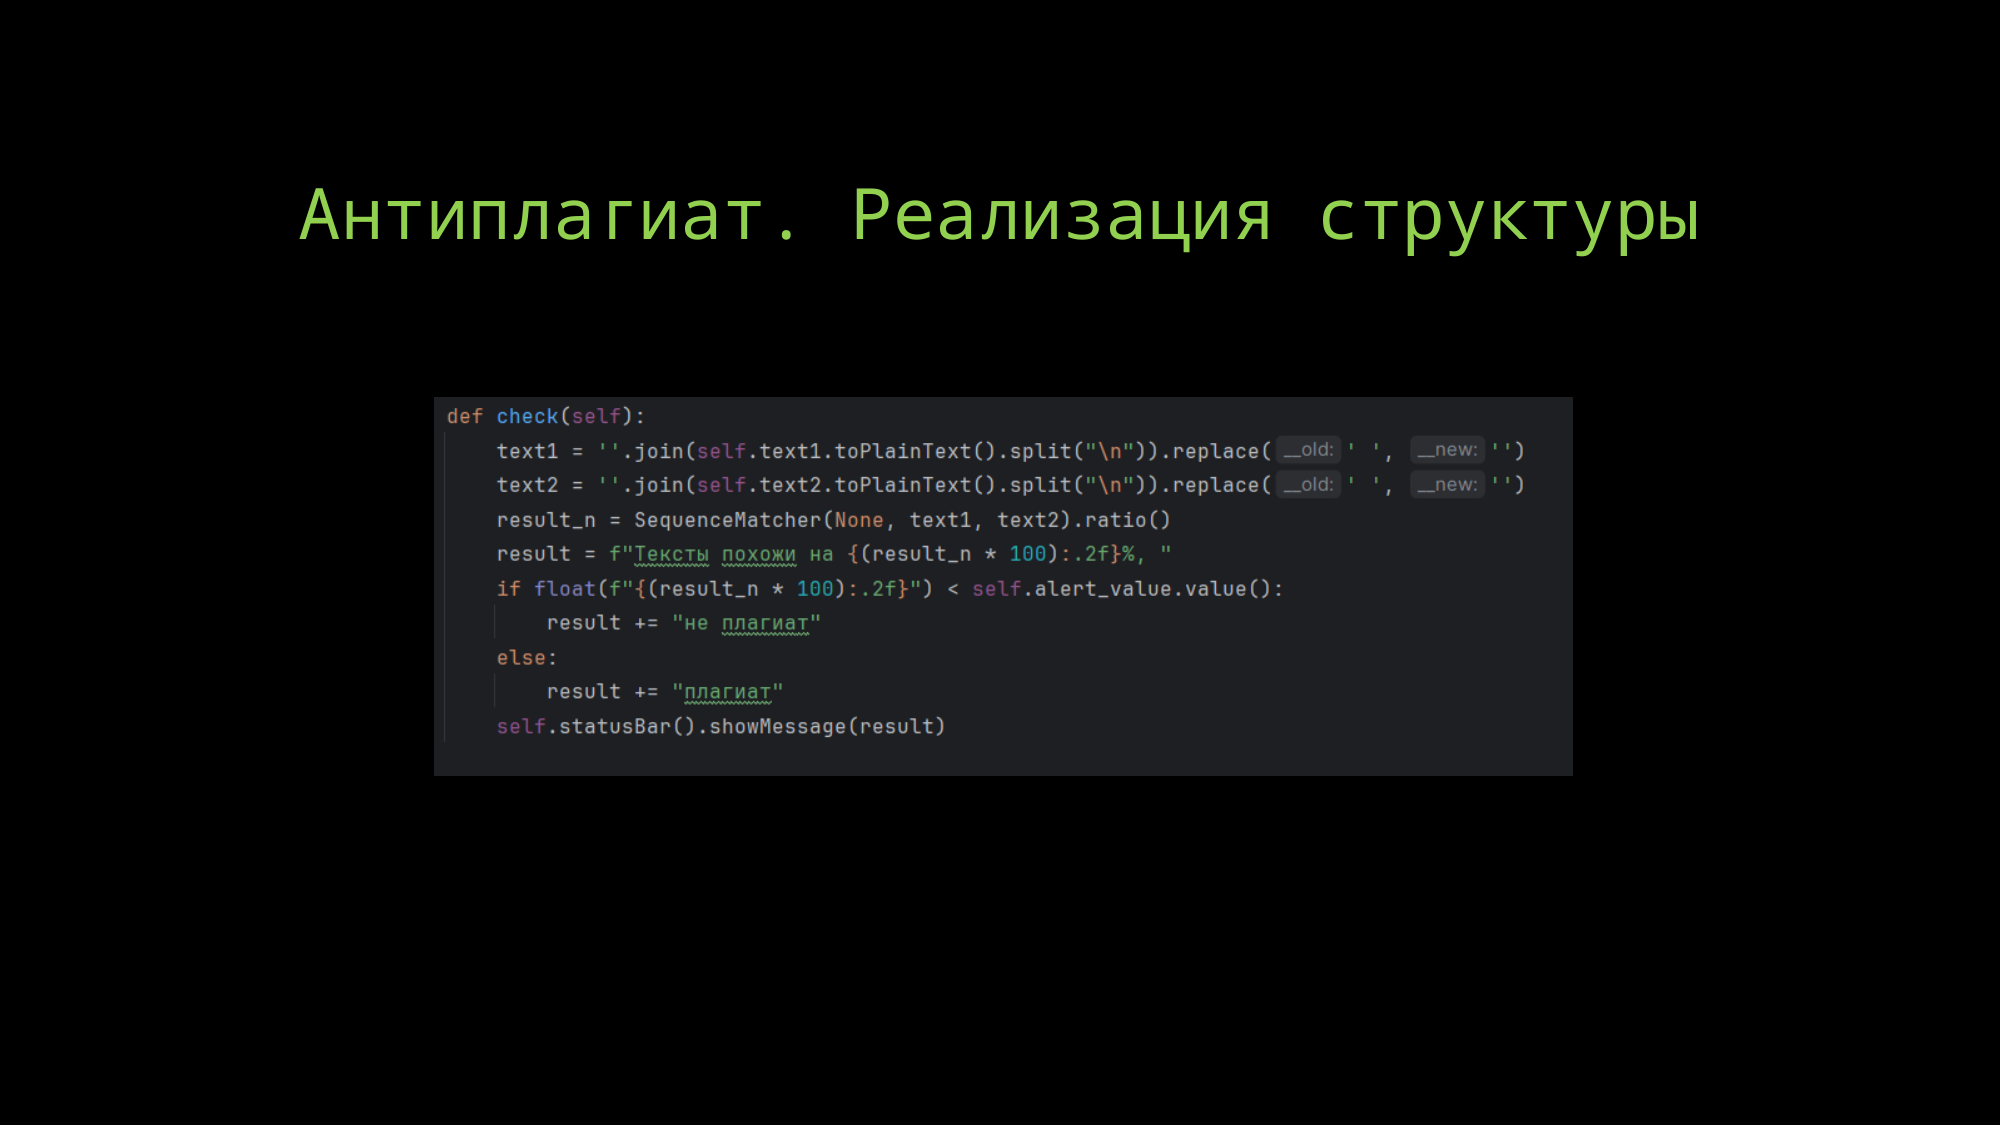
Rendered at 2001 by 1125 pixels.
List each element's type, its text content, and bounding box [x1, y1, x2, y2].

title Антиплагиат. Реализация структуры [249, 75, 1750, 263]
picture [434, 397, 1573, 776]
